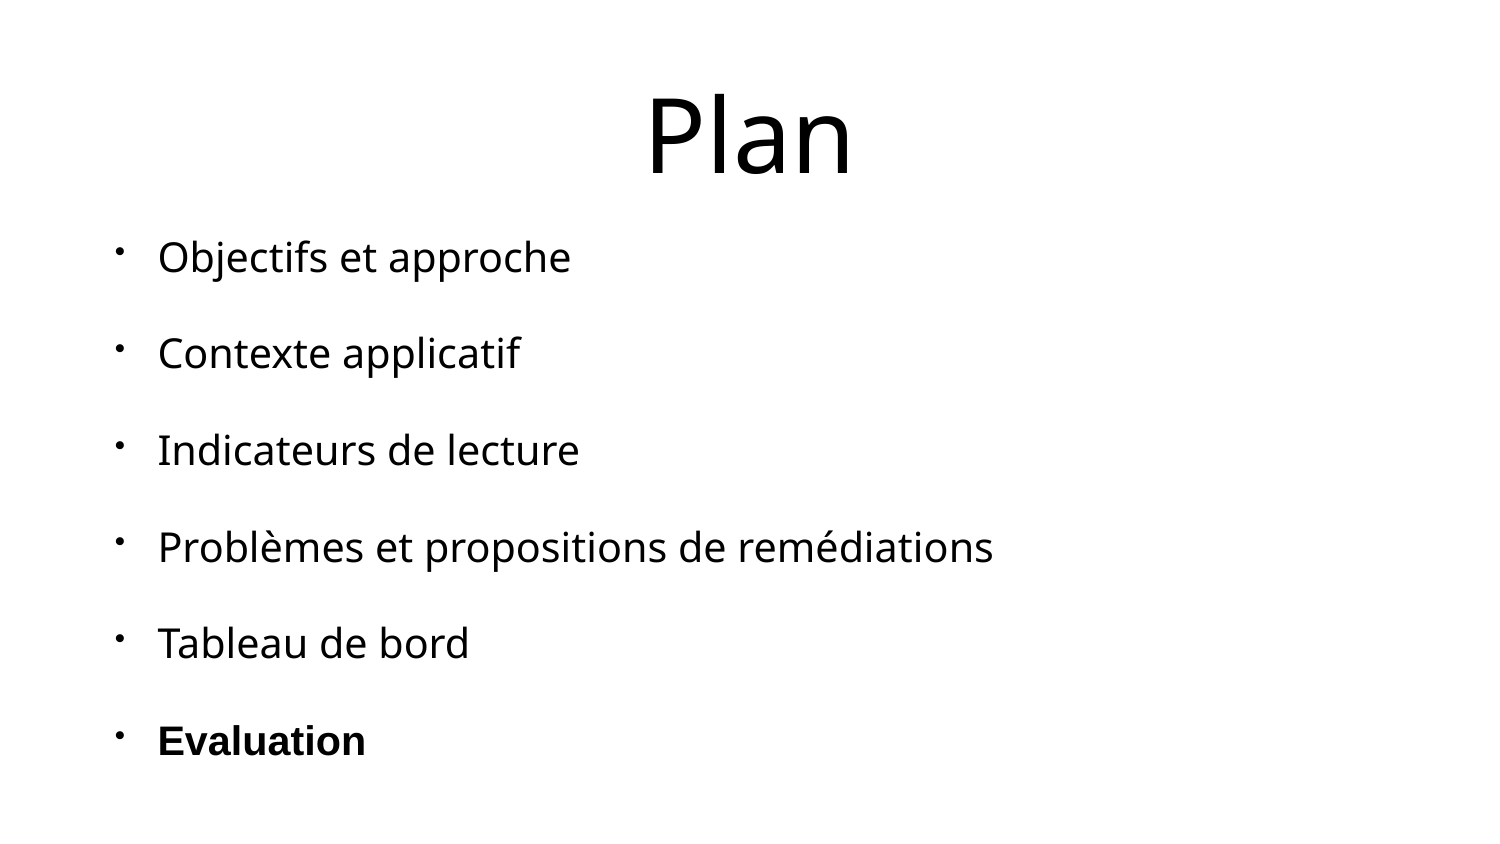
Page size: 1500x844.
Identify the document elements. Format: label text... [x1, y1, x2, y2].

title Plan [109, 37, 1391, 224]
list Objectifs et approche Contexte applicatif Indicateurs de lecture Problèmes et propositions de remédiations Tableau de bord Evaluation [109, 224, 1391, 770]
